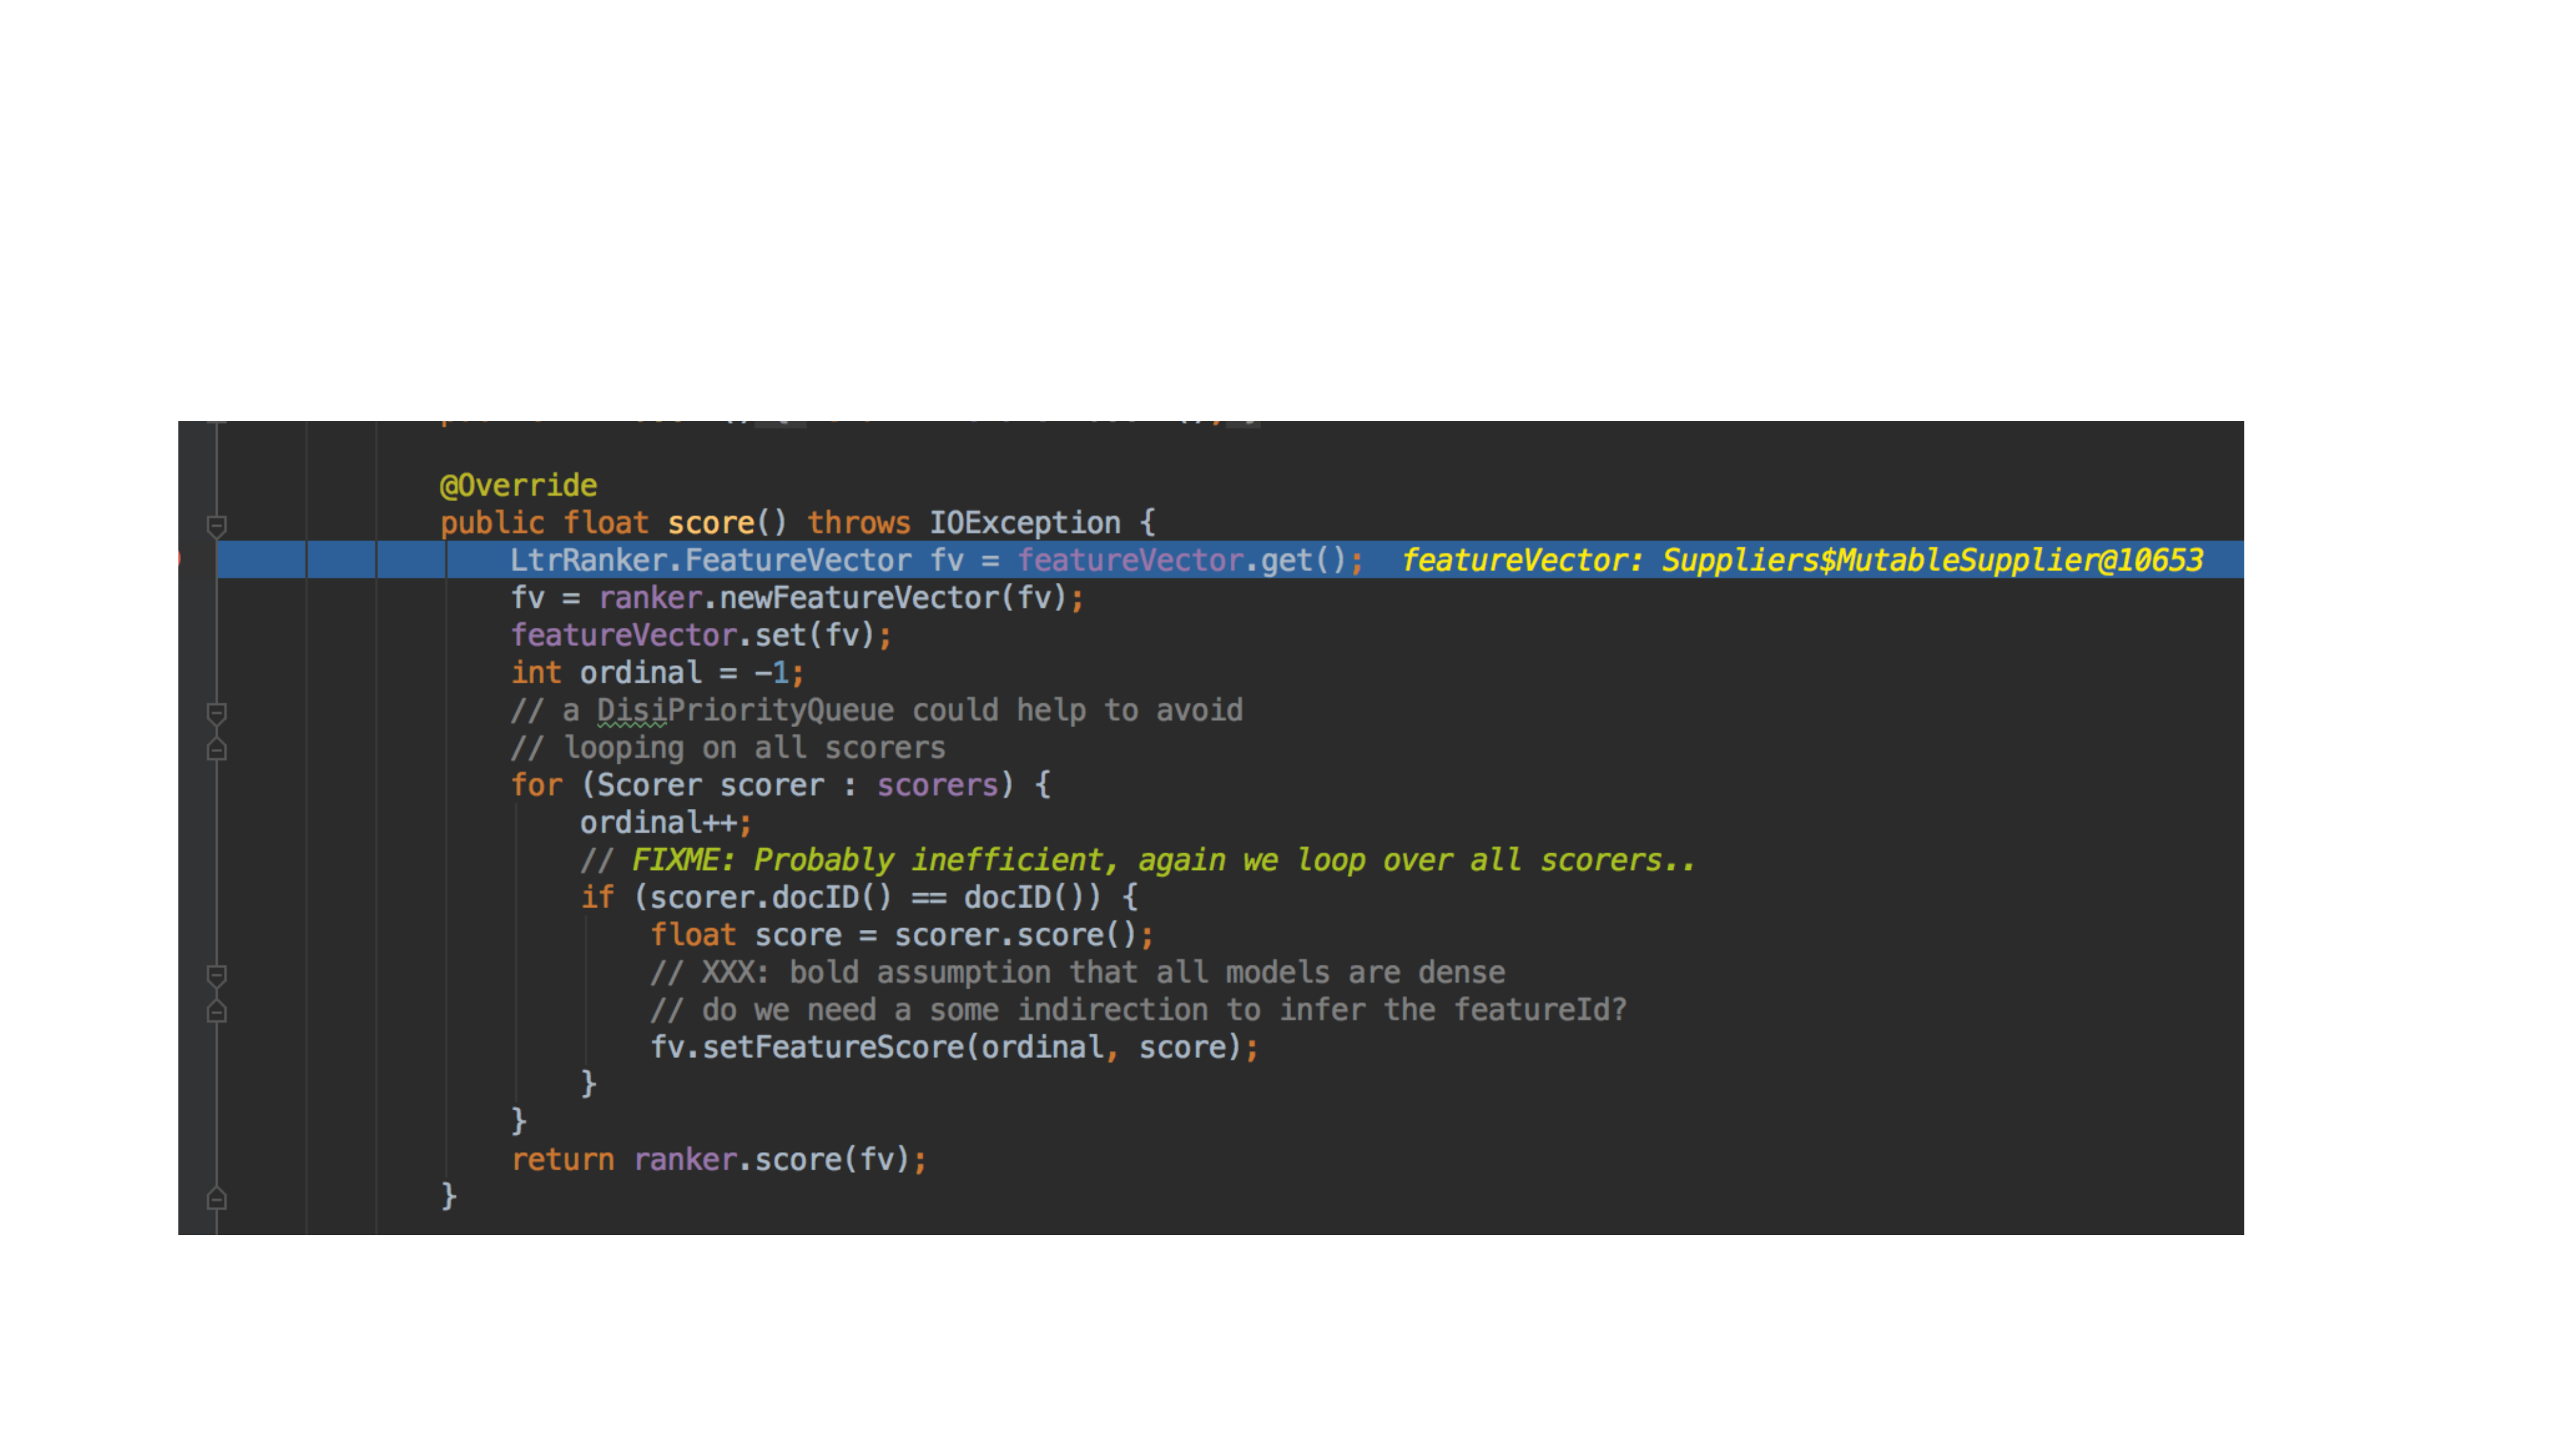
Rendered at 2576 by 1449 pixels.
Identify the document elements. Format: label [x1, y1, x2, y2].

picture [178, 421, 2245, 1236]
